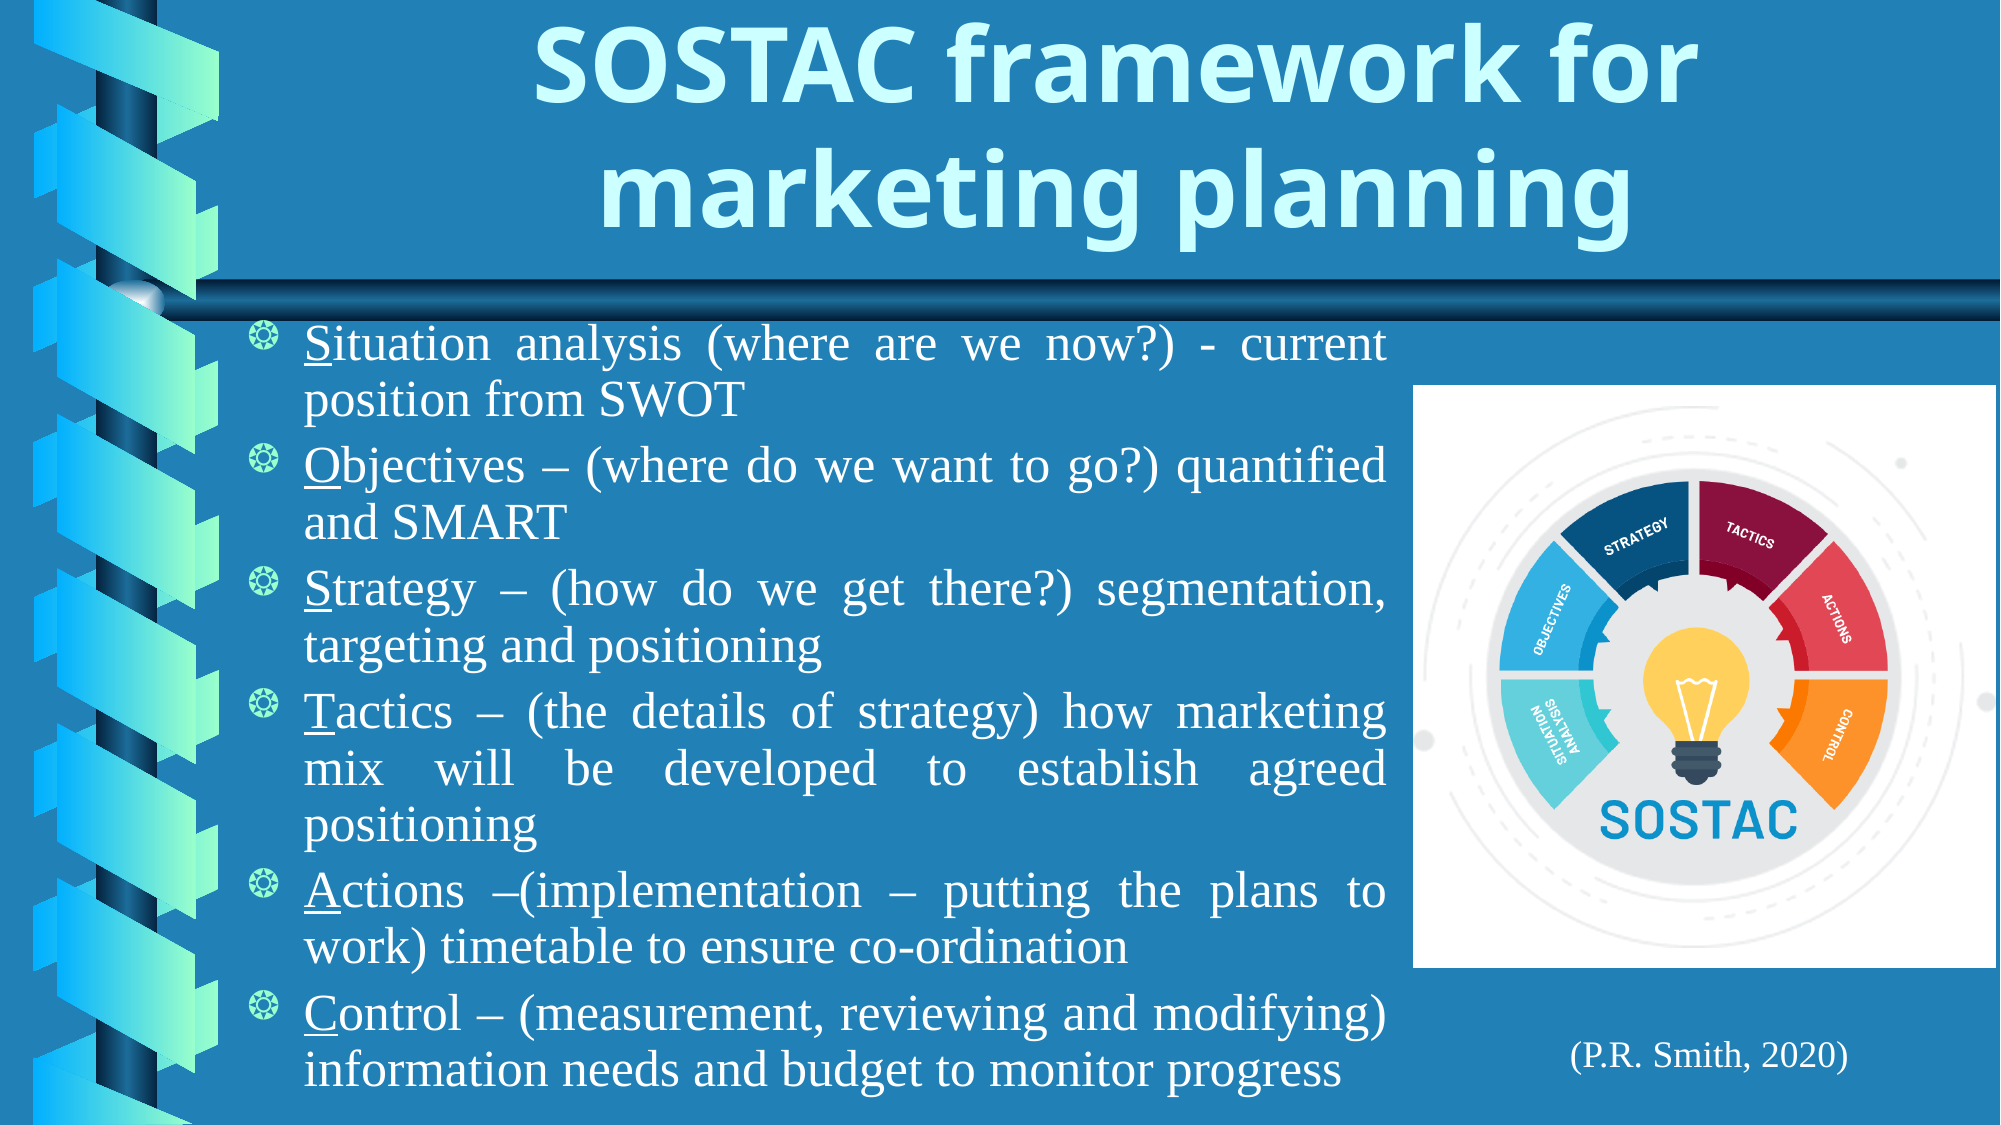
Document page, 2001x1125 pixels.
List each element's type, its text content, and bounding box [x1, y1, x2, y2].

list Situation analysis (where are we now?) - current position from SWOT Objectives – (where do we want to go?) quantified and SMART Strategy – (how do we get there?) segmentation, targeting and positioning Tactics – (the details of strategy) how marketing mix will be developed to establish agreed positioning Actions –(implementation – putting the plans to work) timetable to ensure co-ordination Control – (measurement, reviewing and modifying) information needs and budget to monitor progress [232, 307, 1403, 1083]
title SOSTAC framework for marketing planning [266, 68, 1967, 257]
picture [1413, 385, 1996, 968]
text_box (P.R. Smith, 2020) [1555, 1023, 1910, 1083]
